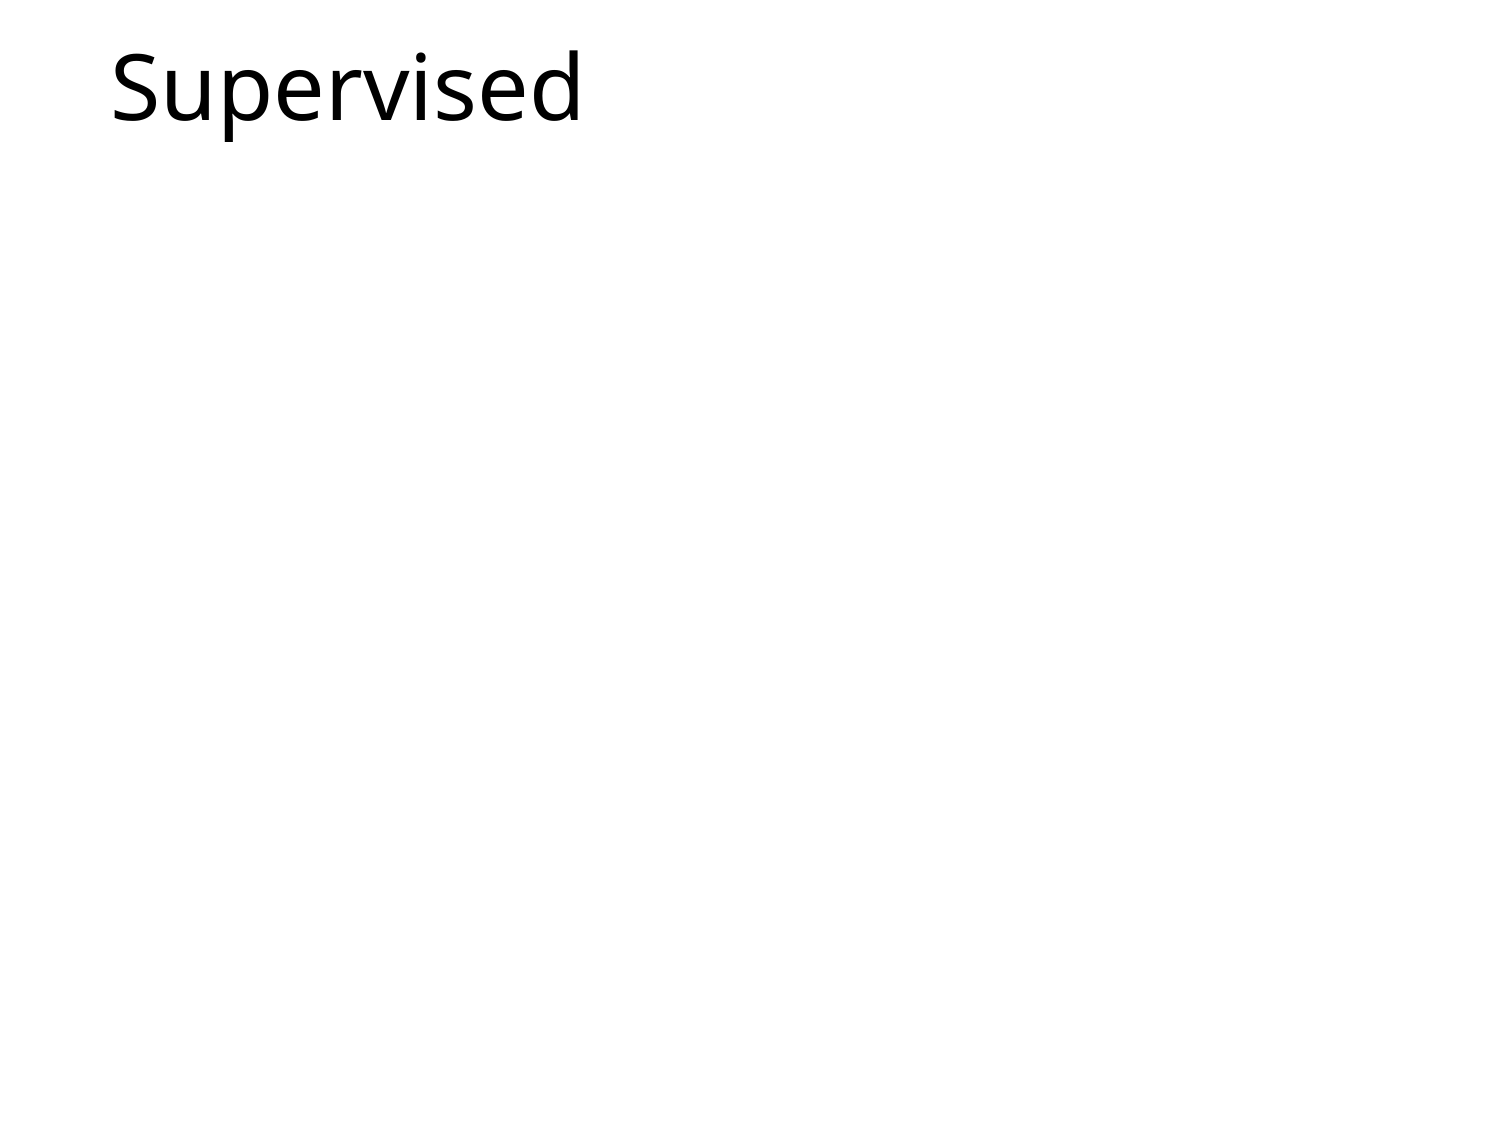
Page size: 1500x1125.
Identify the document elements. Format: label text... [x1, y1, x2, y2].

title Supervised [95, 0, 1390, 200]
